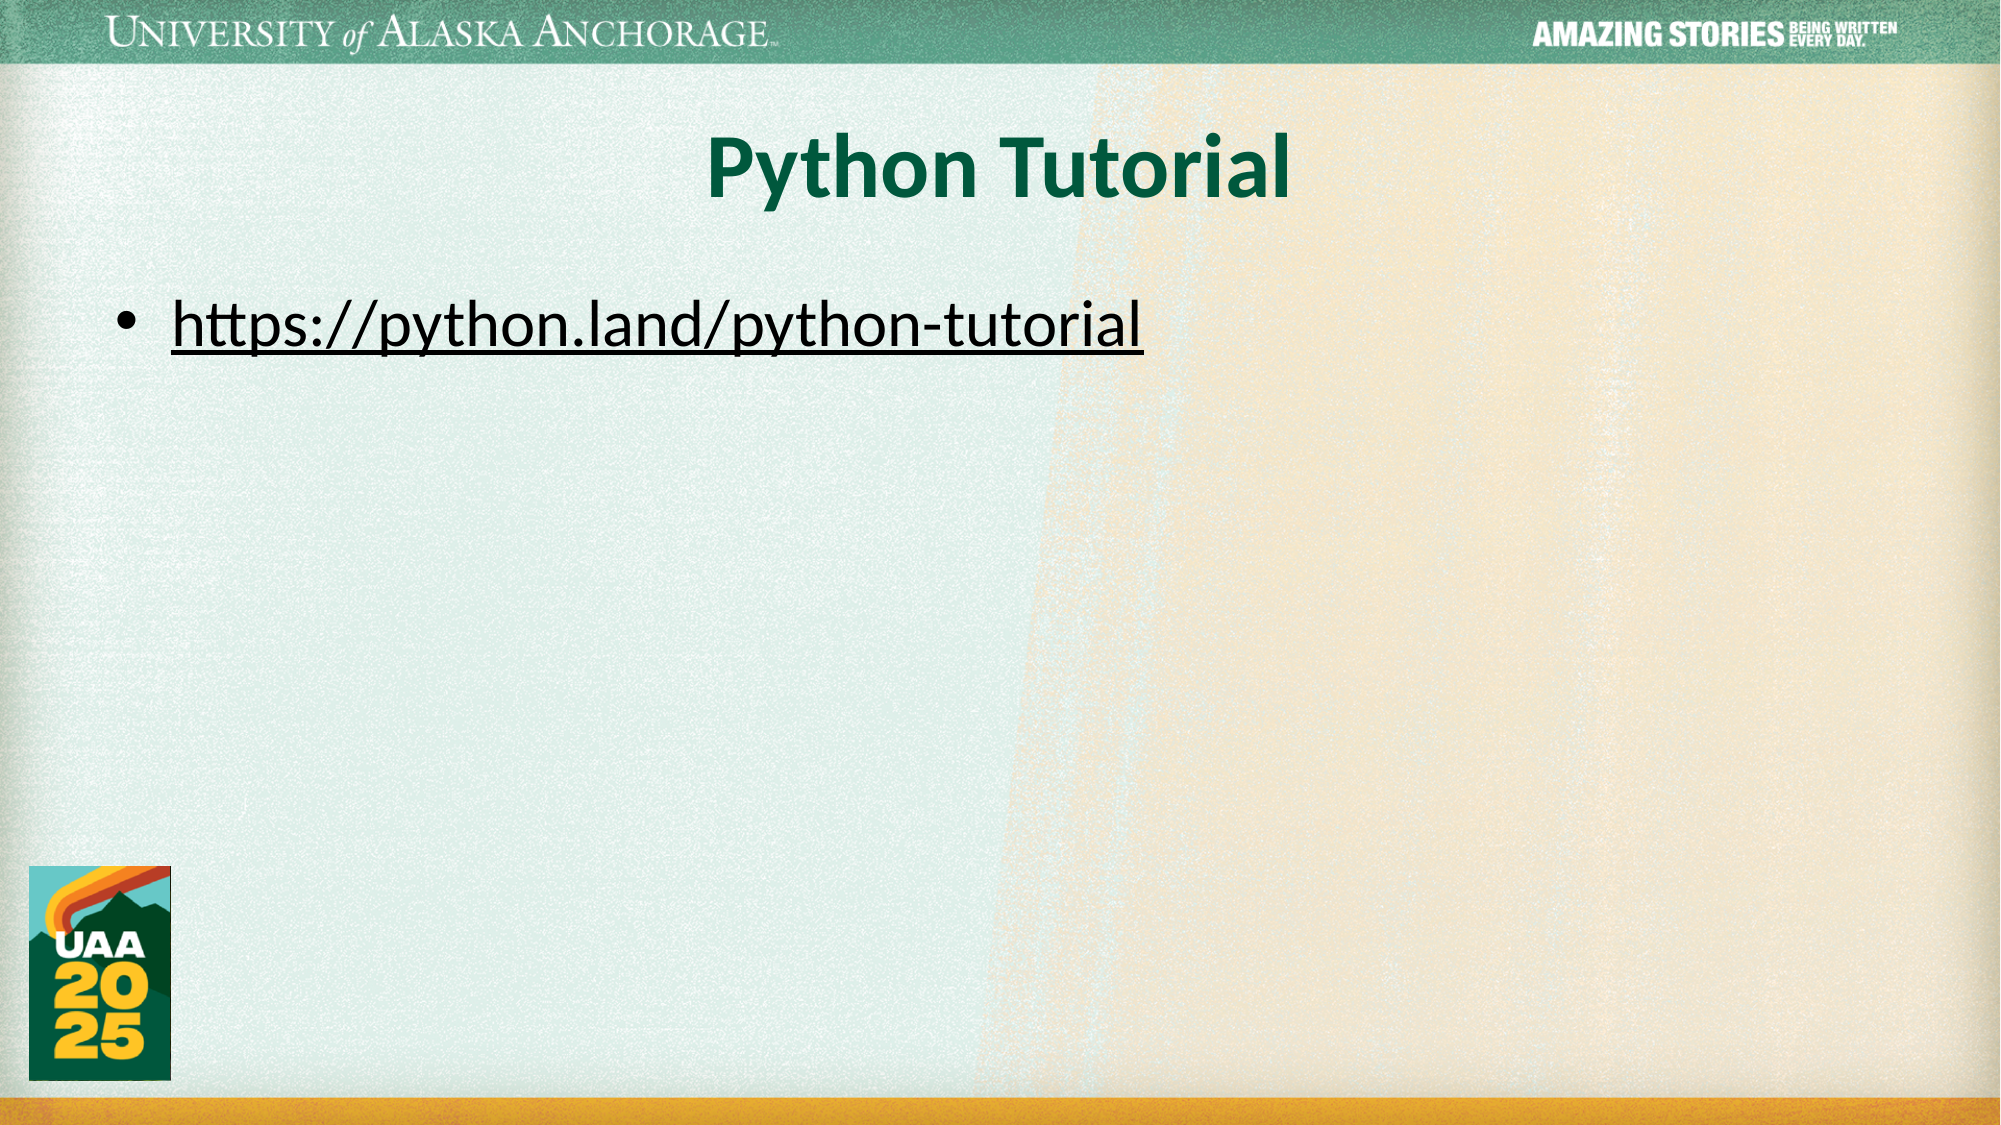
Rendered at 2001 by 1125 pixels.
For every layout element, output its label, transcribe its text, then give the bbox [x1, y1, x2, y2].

title Python Tutorial [99, 67, 1900, 255]
picture [0, 0, 2001, 1125]
list https://python.land/python-tutorial [99, 271, 1900, 1015]
